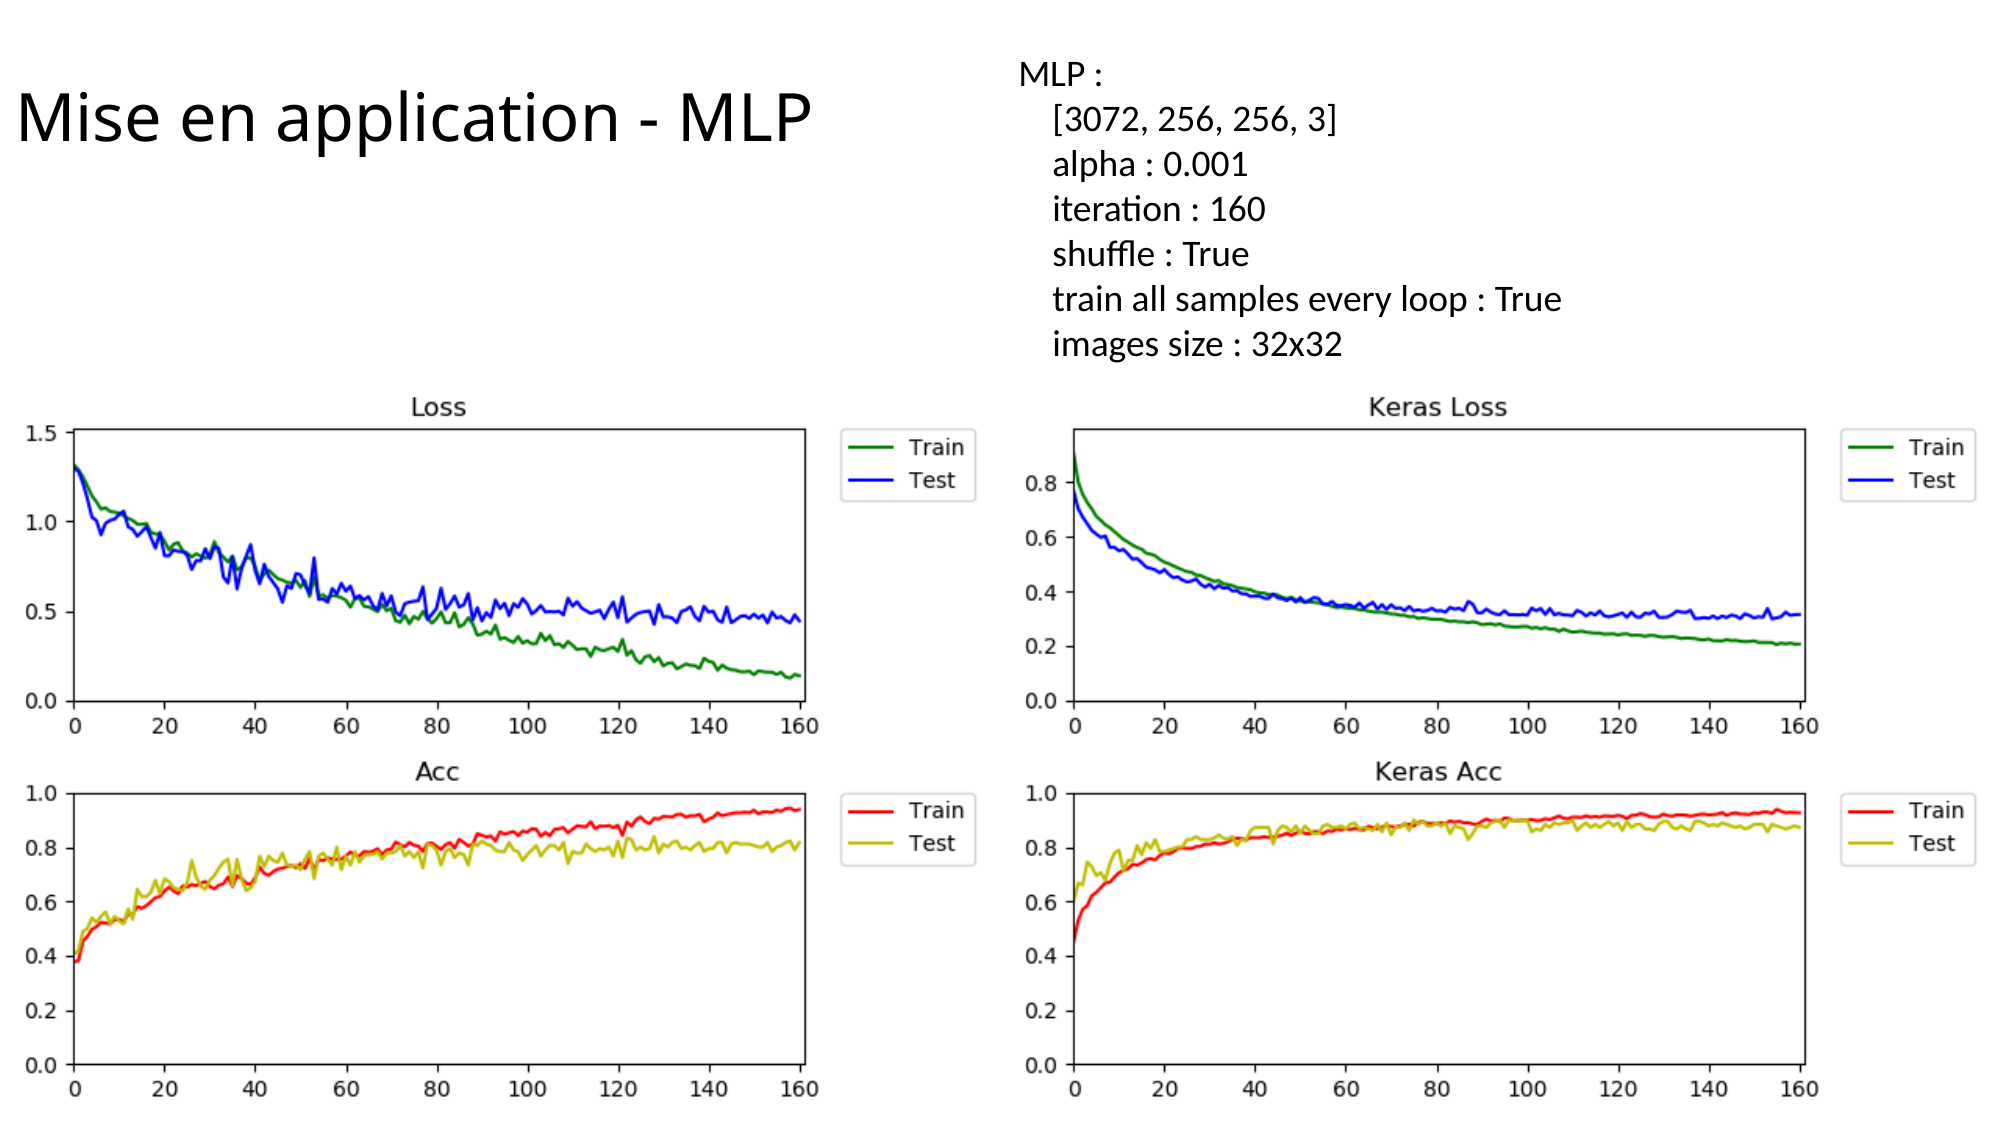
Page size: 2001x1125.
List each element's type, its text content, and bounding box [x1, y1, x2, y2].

picture [0, 374, 2000, 1125]
text_box MLP : [3072, 256, 256, 3] alpha : 0.001 iteration : 160 shuffle : True train all samples every loop : True images size : 32x32 [1003, 41, 1579, 372]
title Mise en application - MLP [0, 0, 2000, 164]
